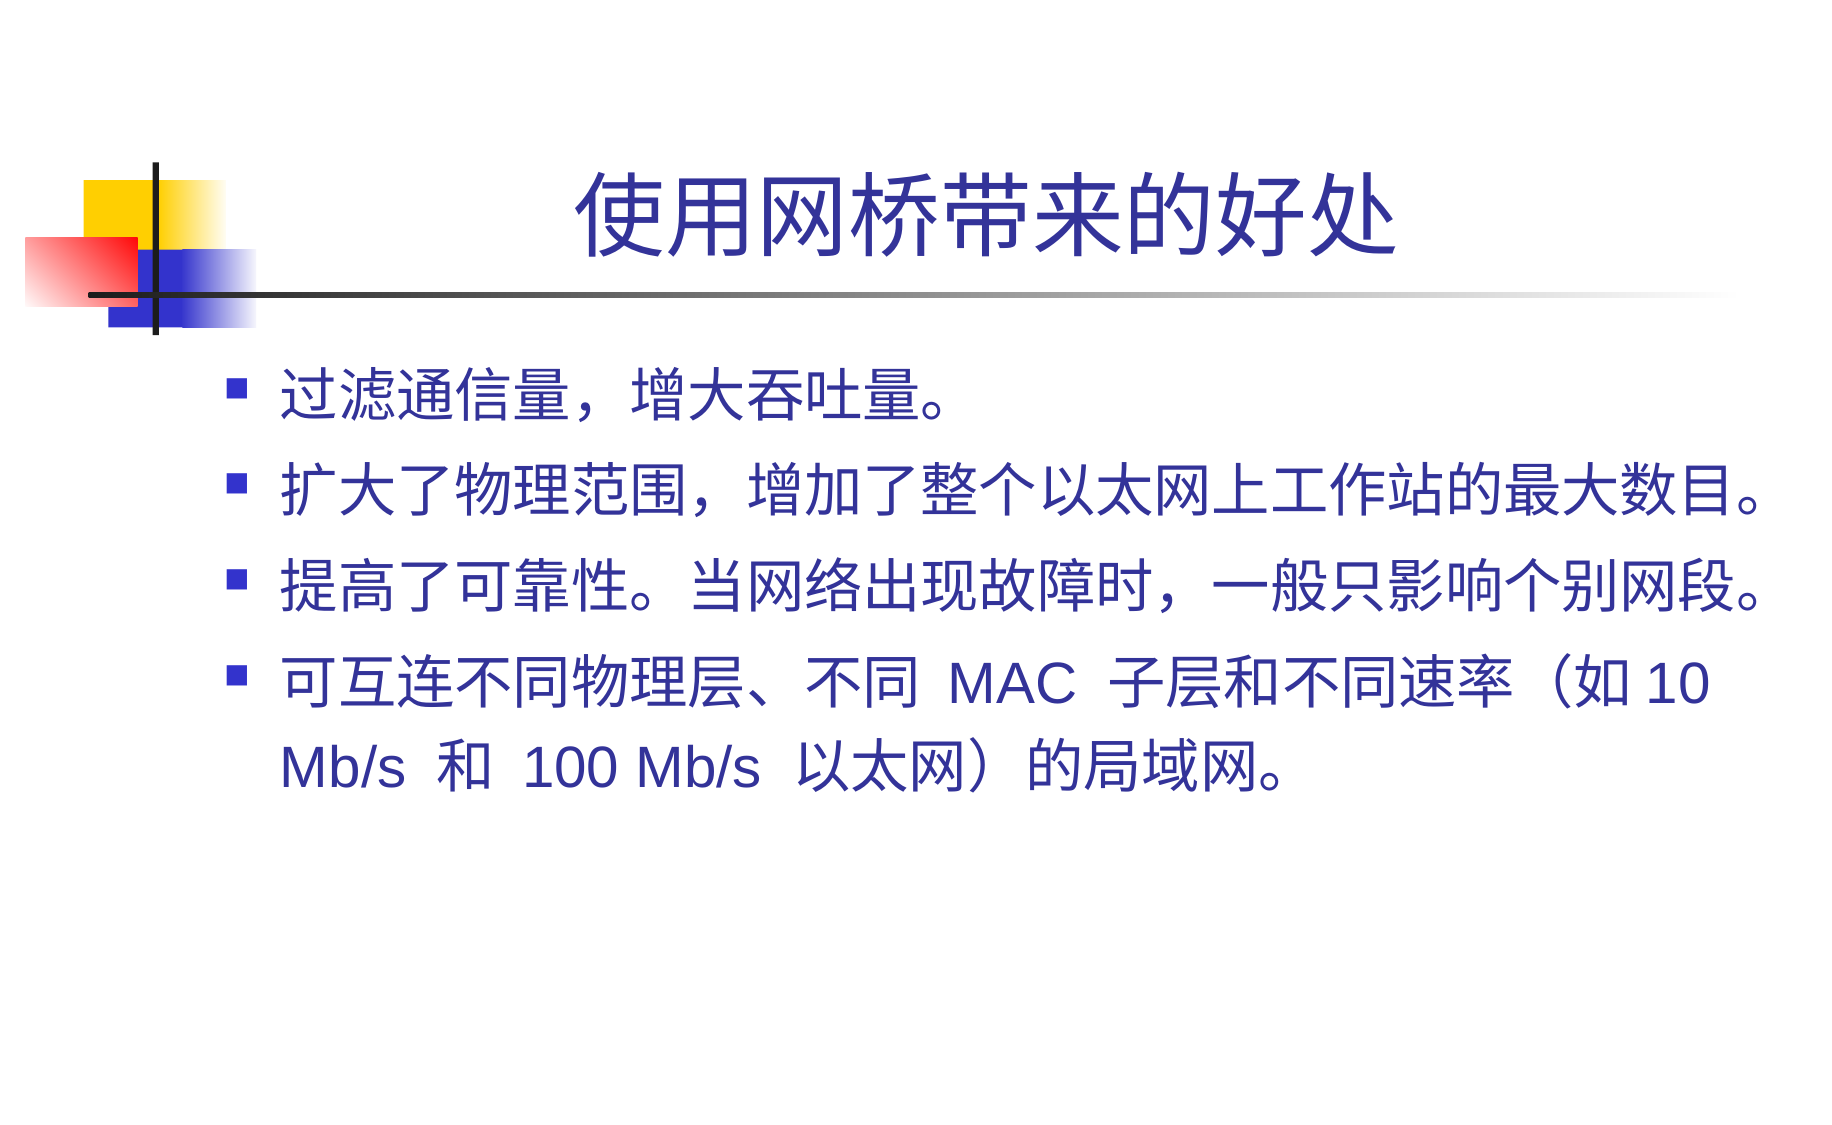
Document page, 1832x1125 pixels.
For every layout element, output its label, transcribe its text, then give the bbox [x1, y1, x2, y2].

list 过滤通信量，增大吞吐量。 扩大了物理范围，增加了整个以太网上工作站的最大数目。 提高了可靠性。当网络出现故障时，一般只影响个别网段。 可互连不同物理层、不同 MAC 子层和不同速率（如10 Mb/s 和 100 Mb/s 以太网）的局域网。 [208, 336, 1781, 1035]
title 使用网桥带来的好处 [184, 35, 1810, 275]
